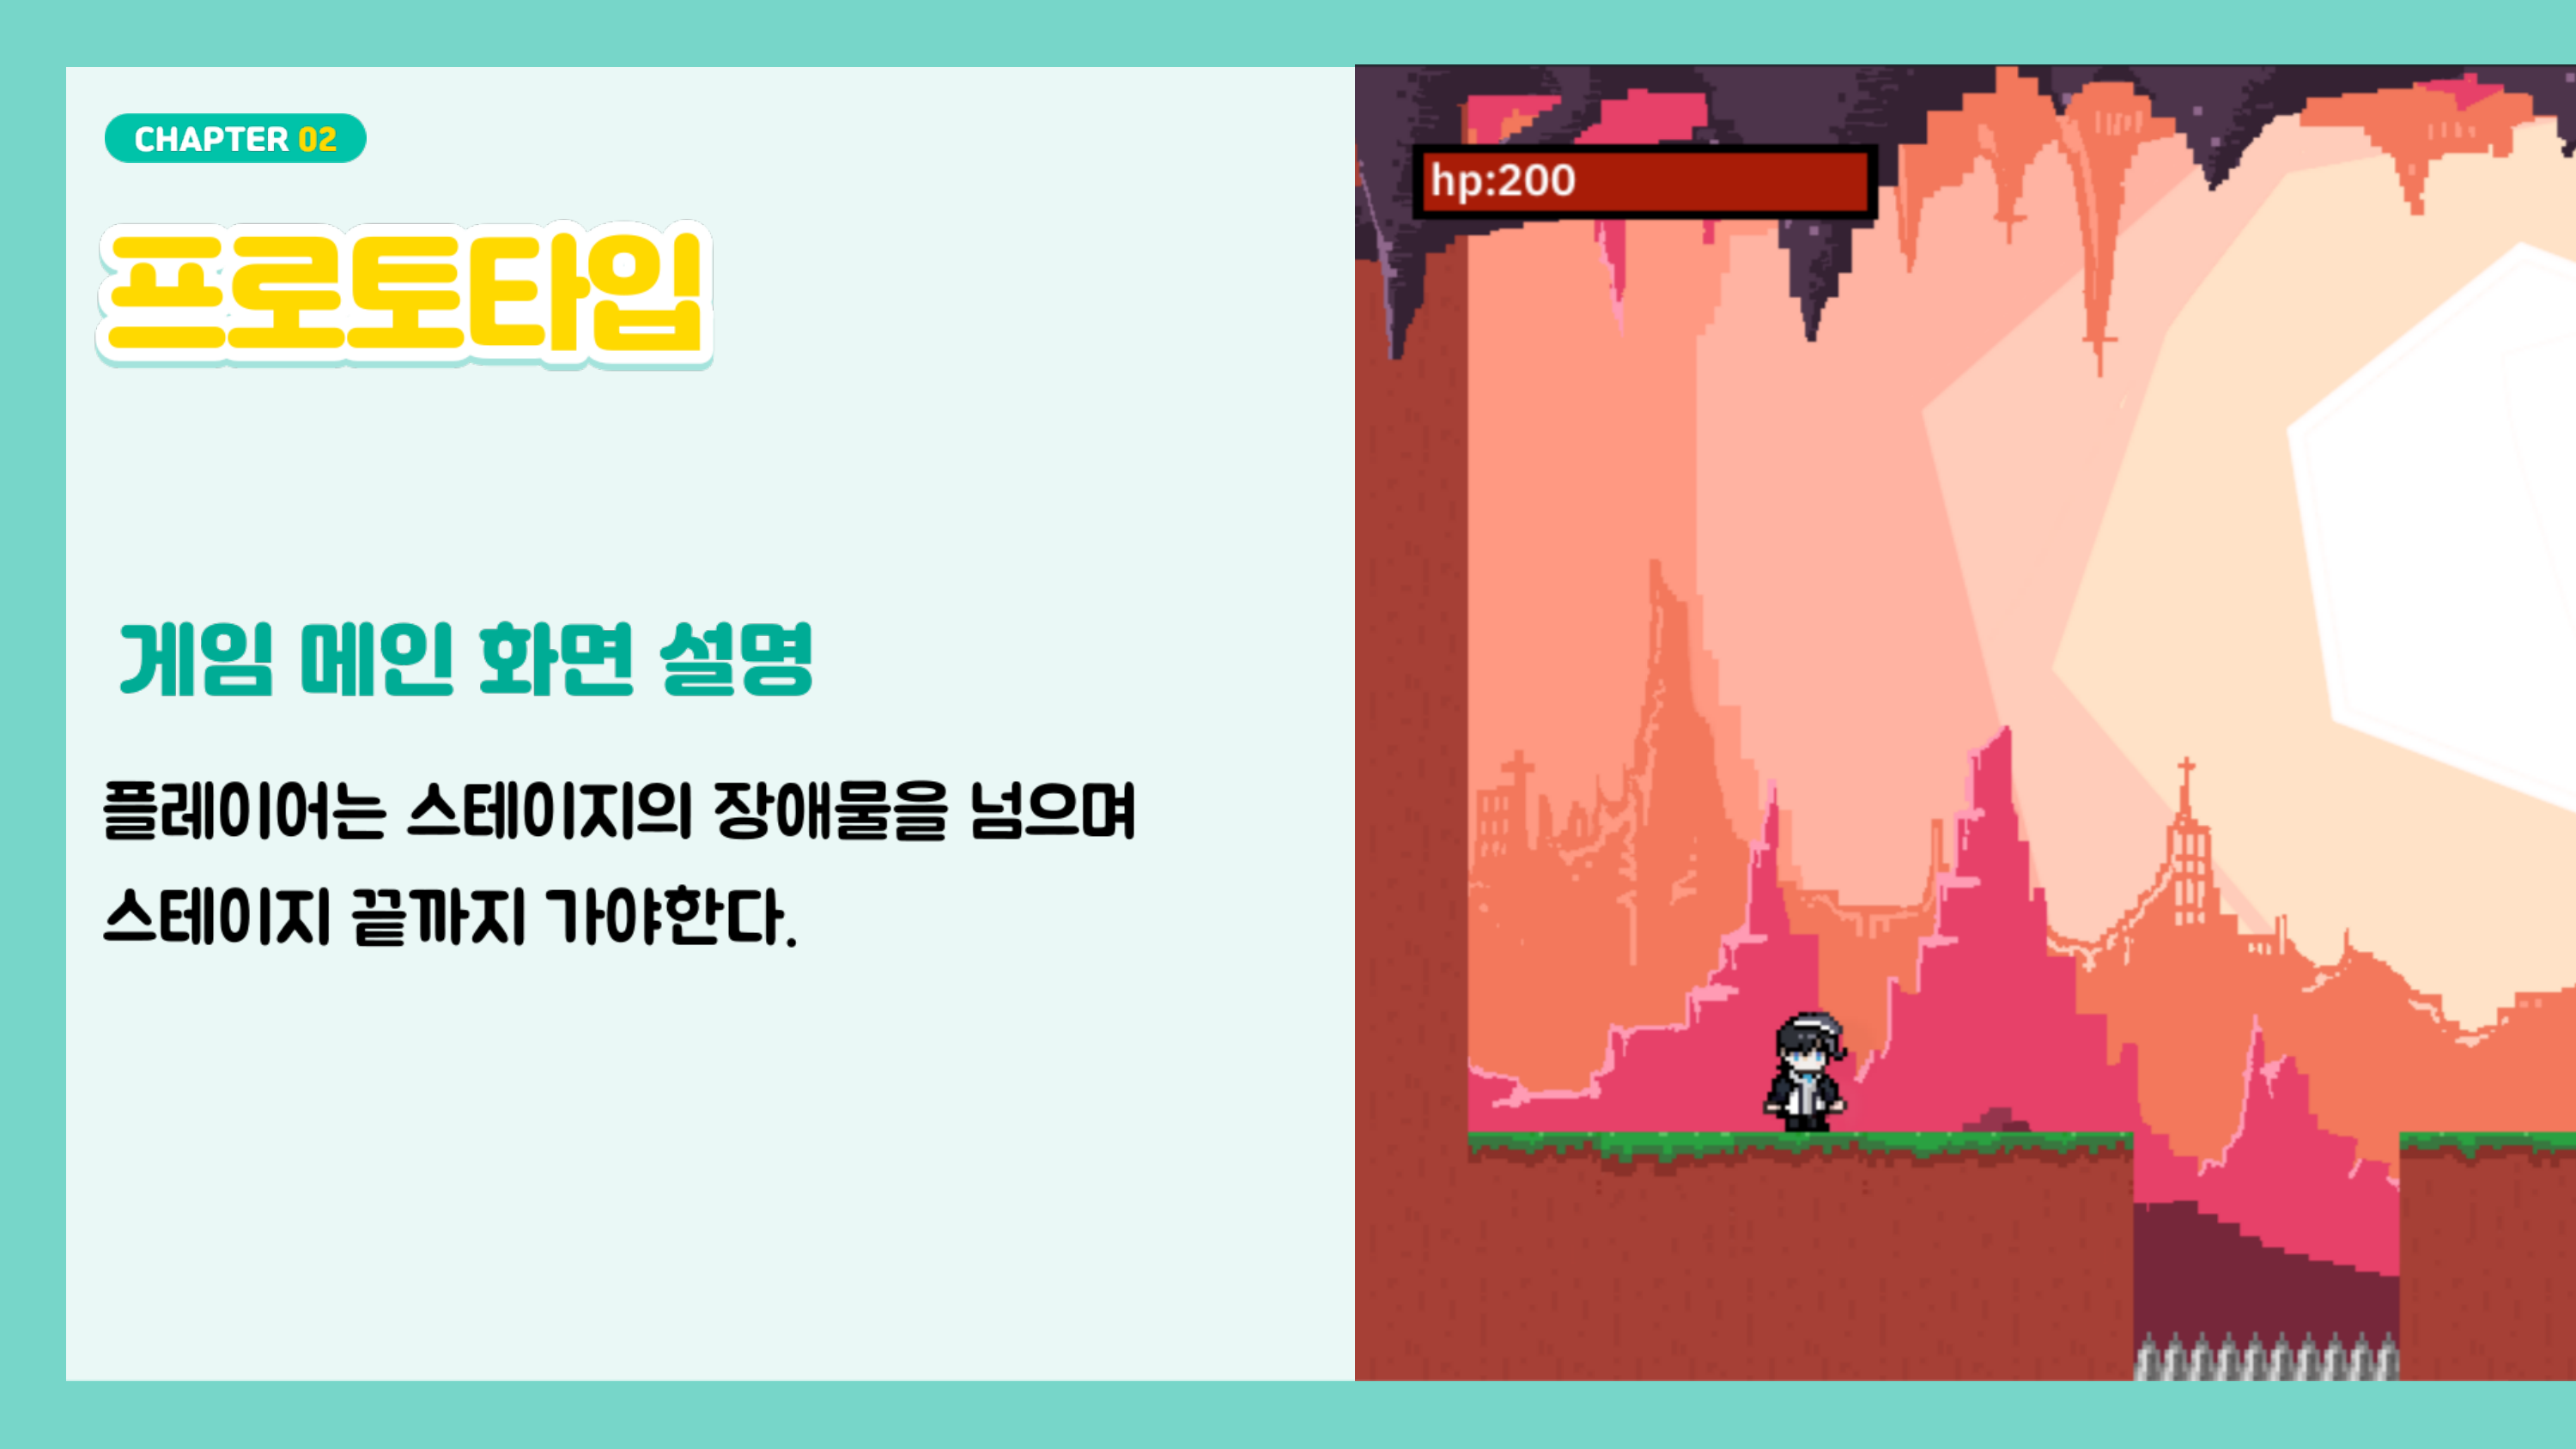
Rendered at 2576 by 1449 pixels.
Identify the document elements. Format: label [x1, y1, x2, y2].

text_box [65, 66, 1352, 1382]
text_box [1355, 64, 2576, 1381]
picture [0, 16, 1201, 1040]
